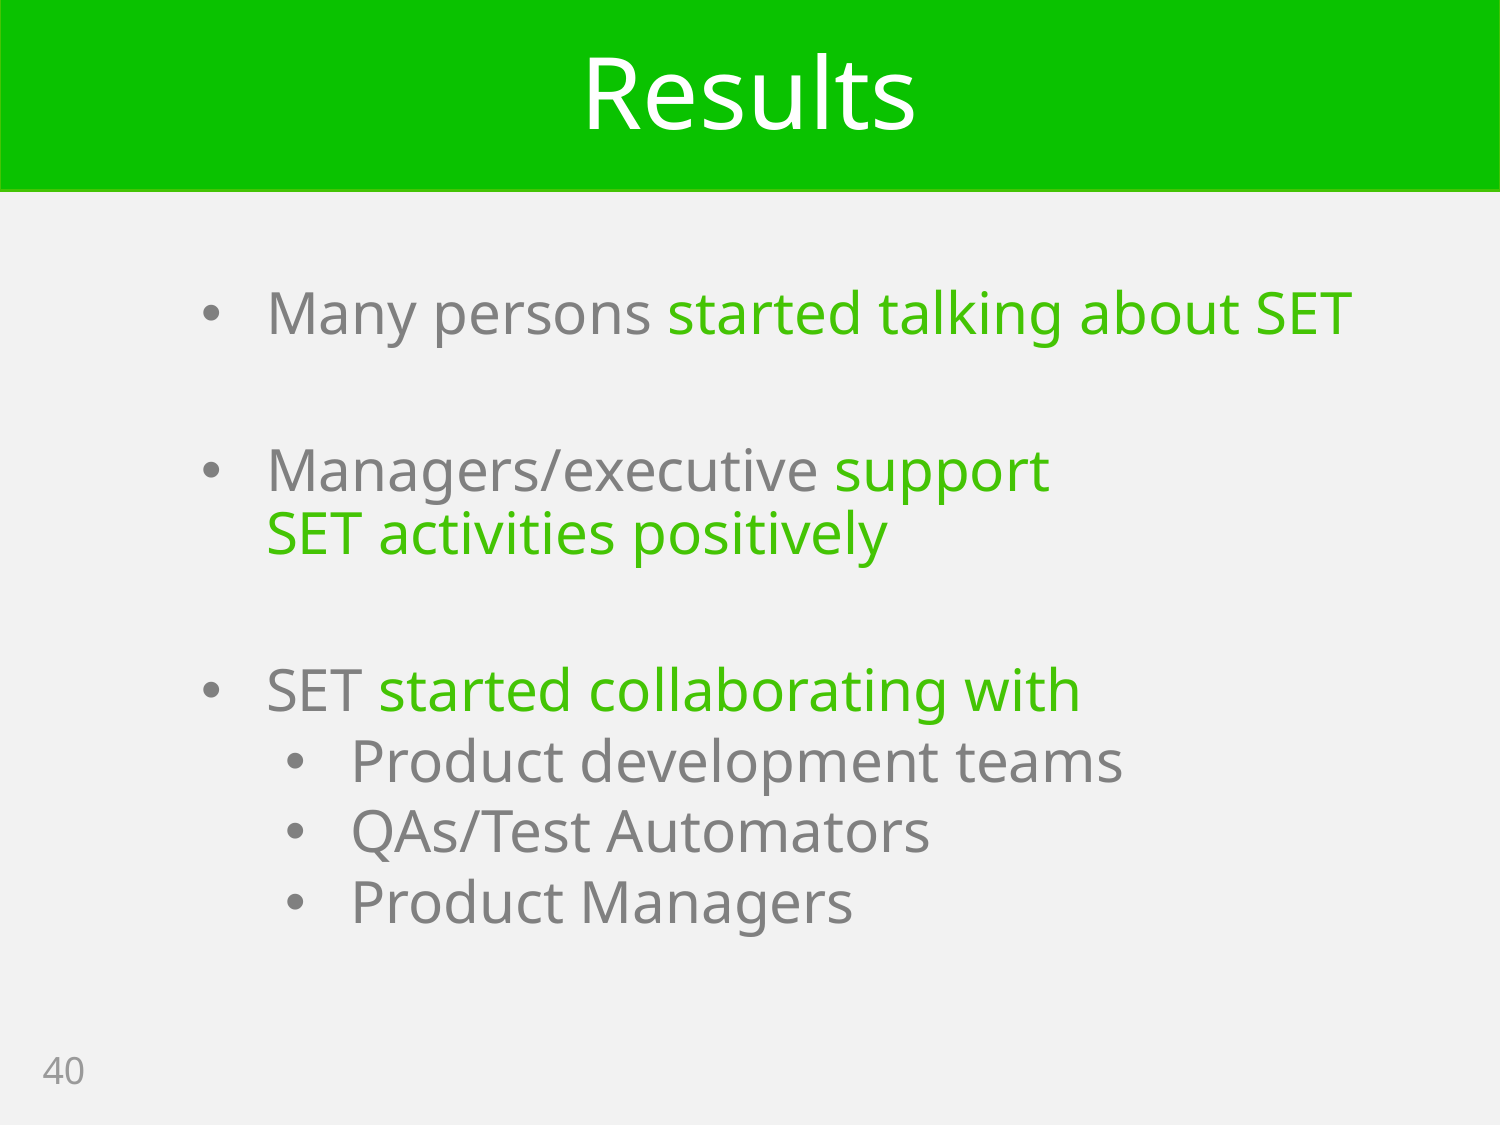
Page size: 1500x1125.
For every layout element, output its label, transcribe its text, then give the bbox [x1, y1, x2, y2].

title Results [0, 53, 1500, 140]
list Many persons started talking about SET Managers/executive support SET activities positively SET started collaborating with Product development teams QAs/Test Automators Product Managers [103, 277, 1397, 1000]
slide_number 40 [27, 1042, 146, 1102]
